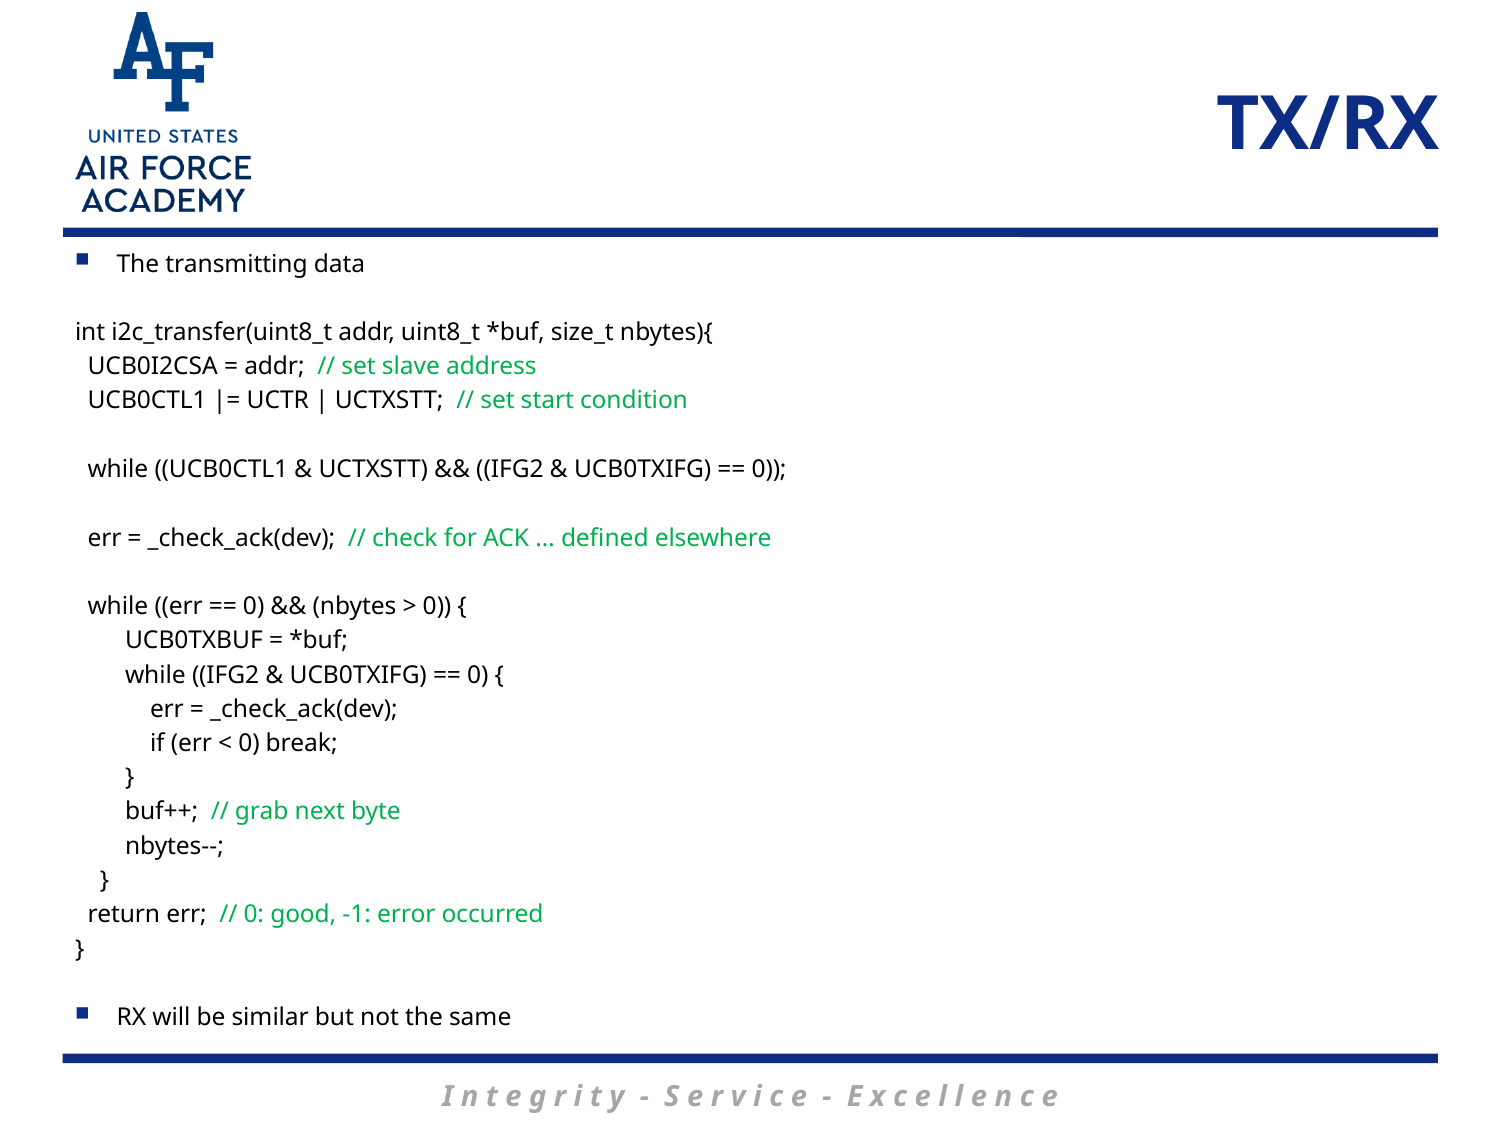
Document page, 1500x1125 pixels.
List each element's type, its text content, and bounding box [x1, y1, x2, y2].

picture [75, 12, 251, 212]
list The transmitting data int i2c_transfer(uint8_t addr, uint8_t *buf, size_t nbytes){ UCB0I2CSA = addr; // set slave address UCB0CTL1 |= UCTR | UCTXSTT; // set start condition while ((UCB0CTL1 & UCTXSTT) && ((IFG2 & UCB0TXIFG) == 0)); err = _check_ack(dev); // check for ACK … defined elsewhere while ((err == 0) && (nbytes > 0)) { UCB0TXBUF = *buf; while ((IFG2 & UCB0TXIFG) == 0) { err = _check_ack(dev); if (err < 0) break; } buf++; // grab next byte nbytes--; } return err; // 0: good, -1: error occurred } RX will be similar but not the same [59, 239, 1441, 1051]
title TX/RX [299, 29, 1456, 211]
